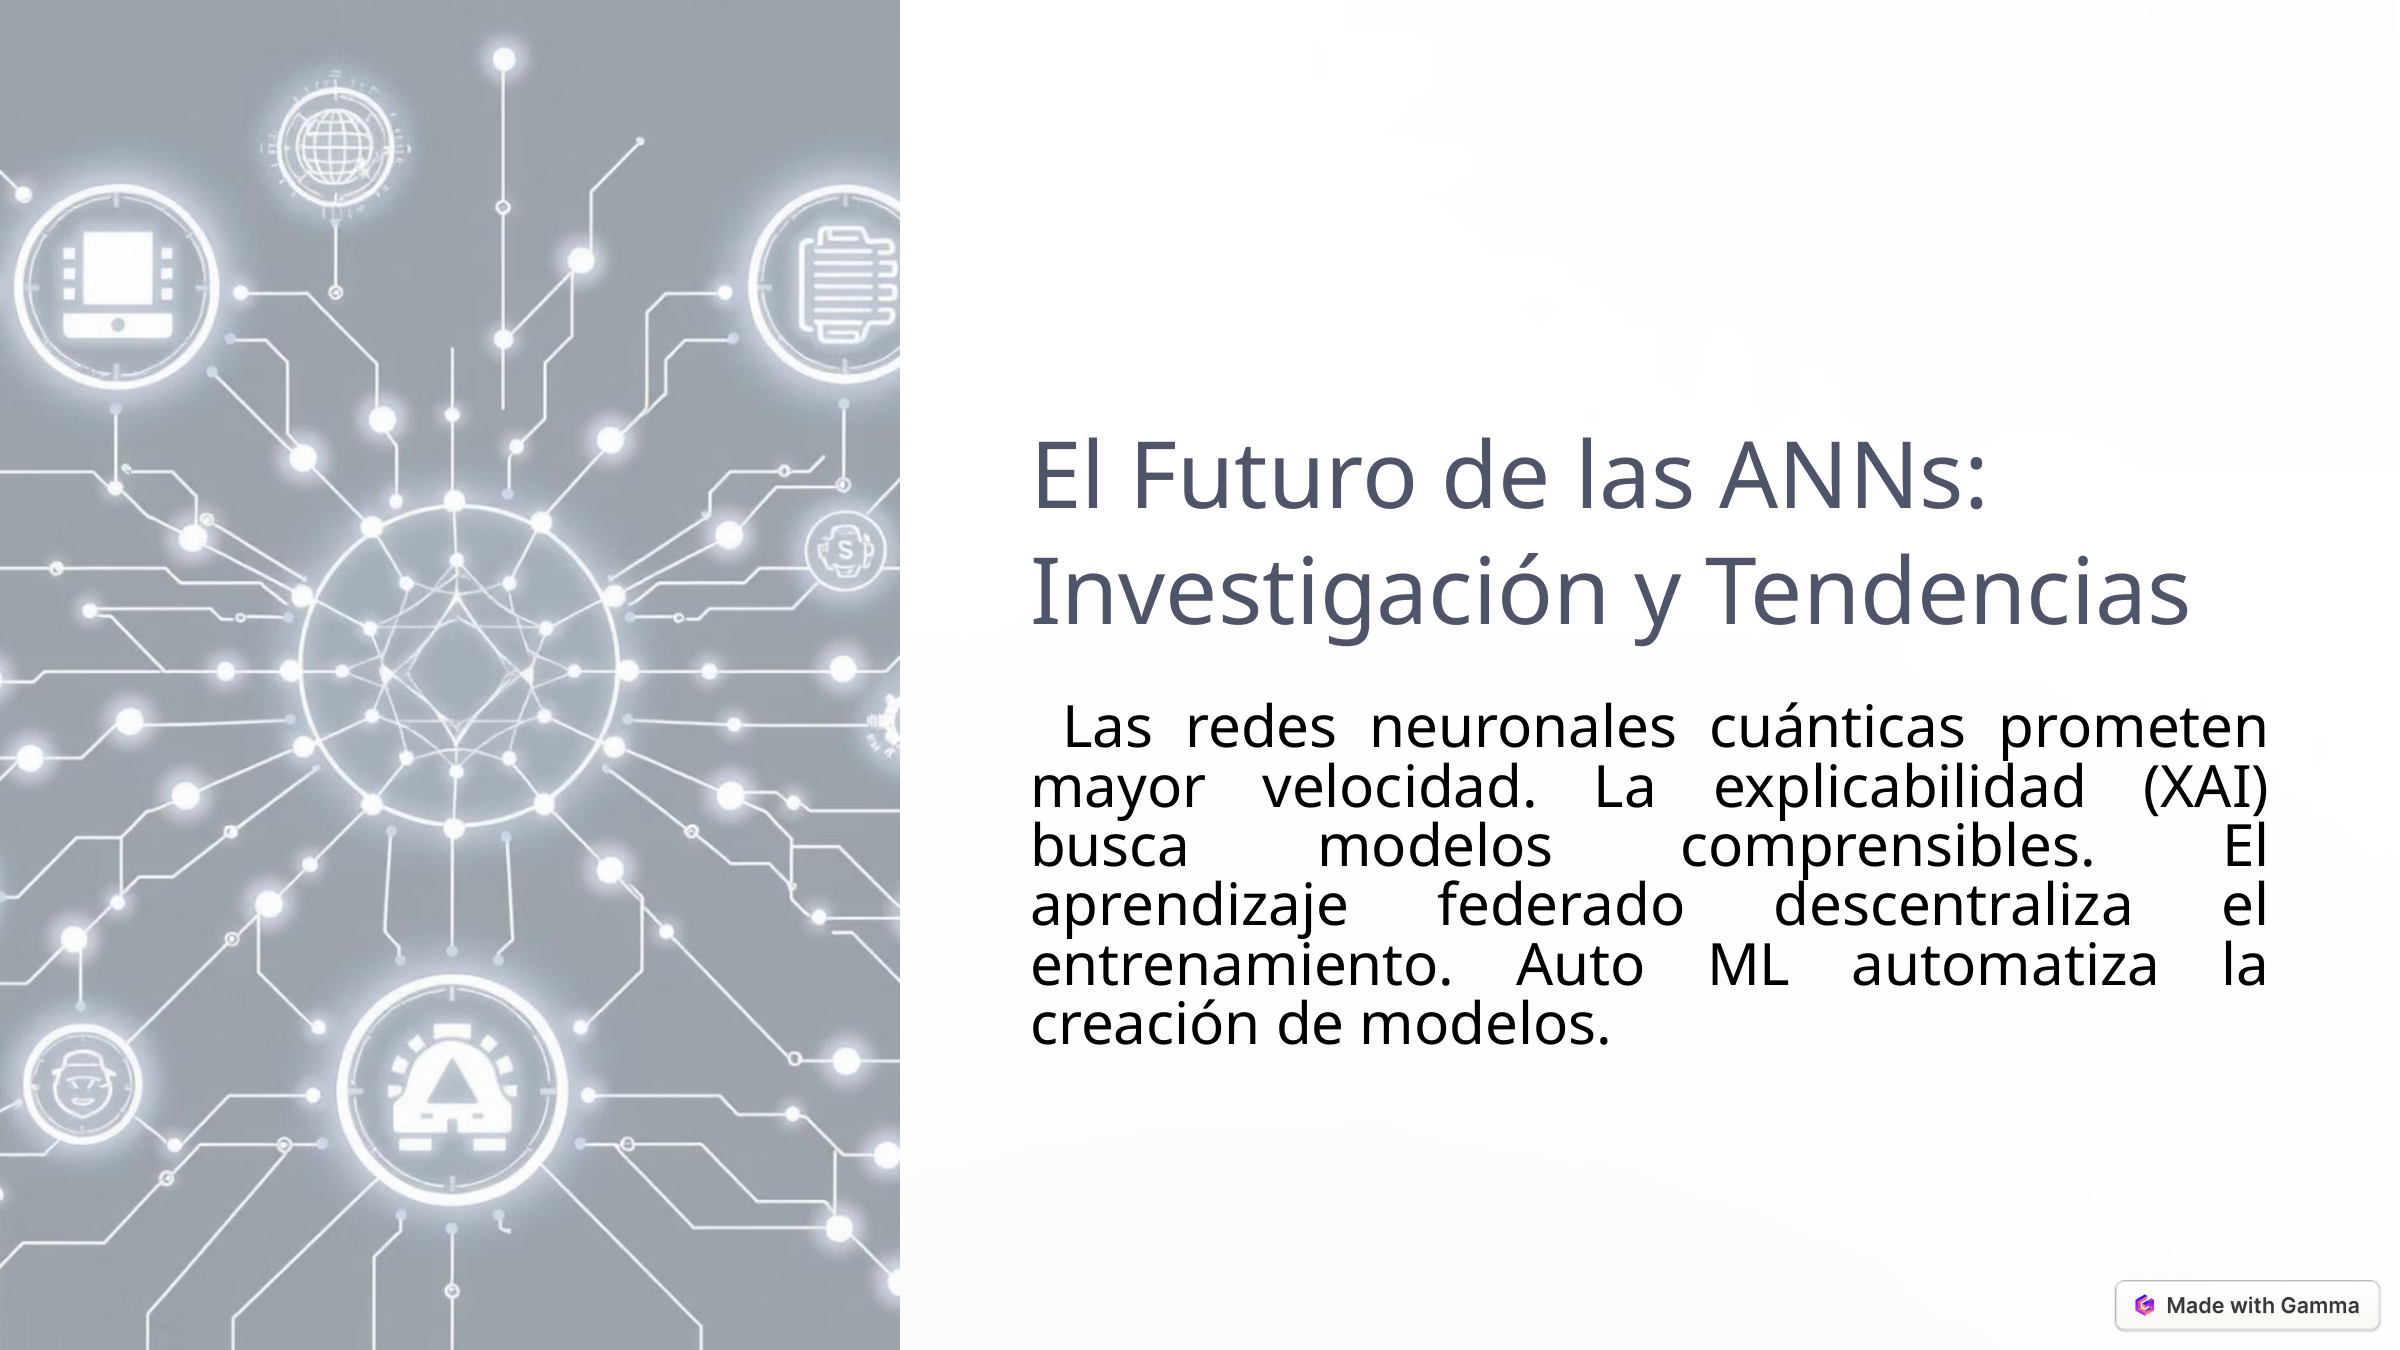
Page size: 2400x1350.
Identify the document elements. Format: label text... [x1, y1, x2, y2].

picture [0, 0, 900, 1350]
text_box Las redes neuronales cuánticas prometen mayor velocidad. La explicabilidad (XAI) busca modelos comprensibles. El aprendizaje federado descentraliza el entrenamiento. Auto ML automatiza la creación de modelos. [1030, 700, 2270, 939]
text_box El Futuro de las ANNs: Investigación y Tendencias [1030, 411, 2270, 645]
picture [2106, 1271, 2389, 1339]
